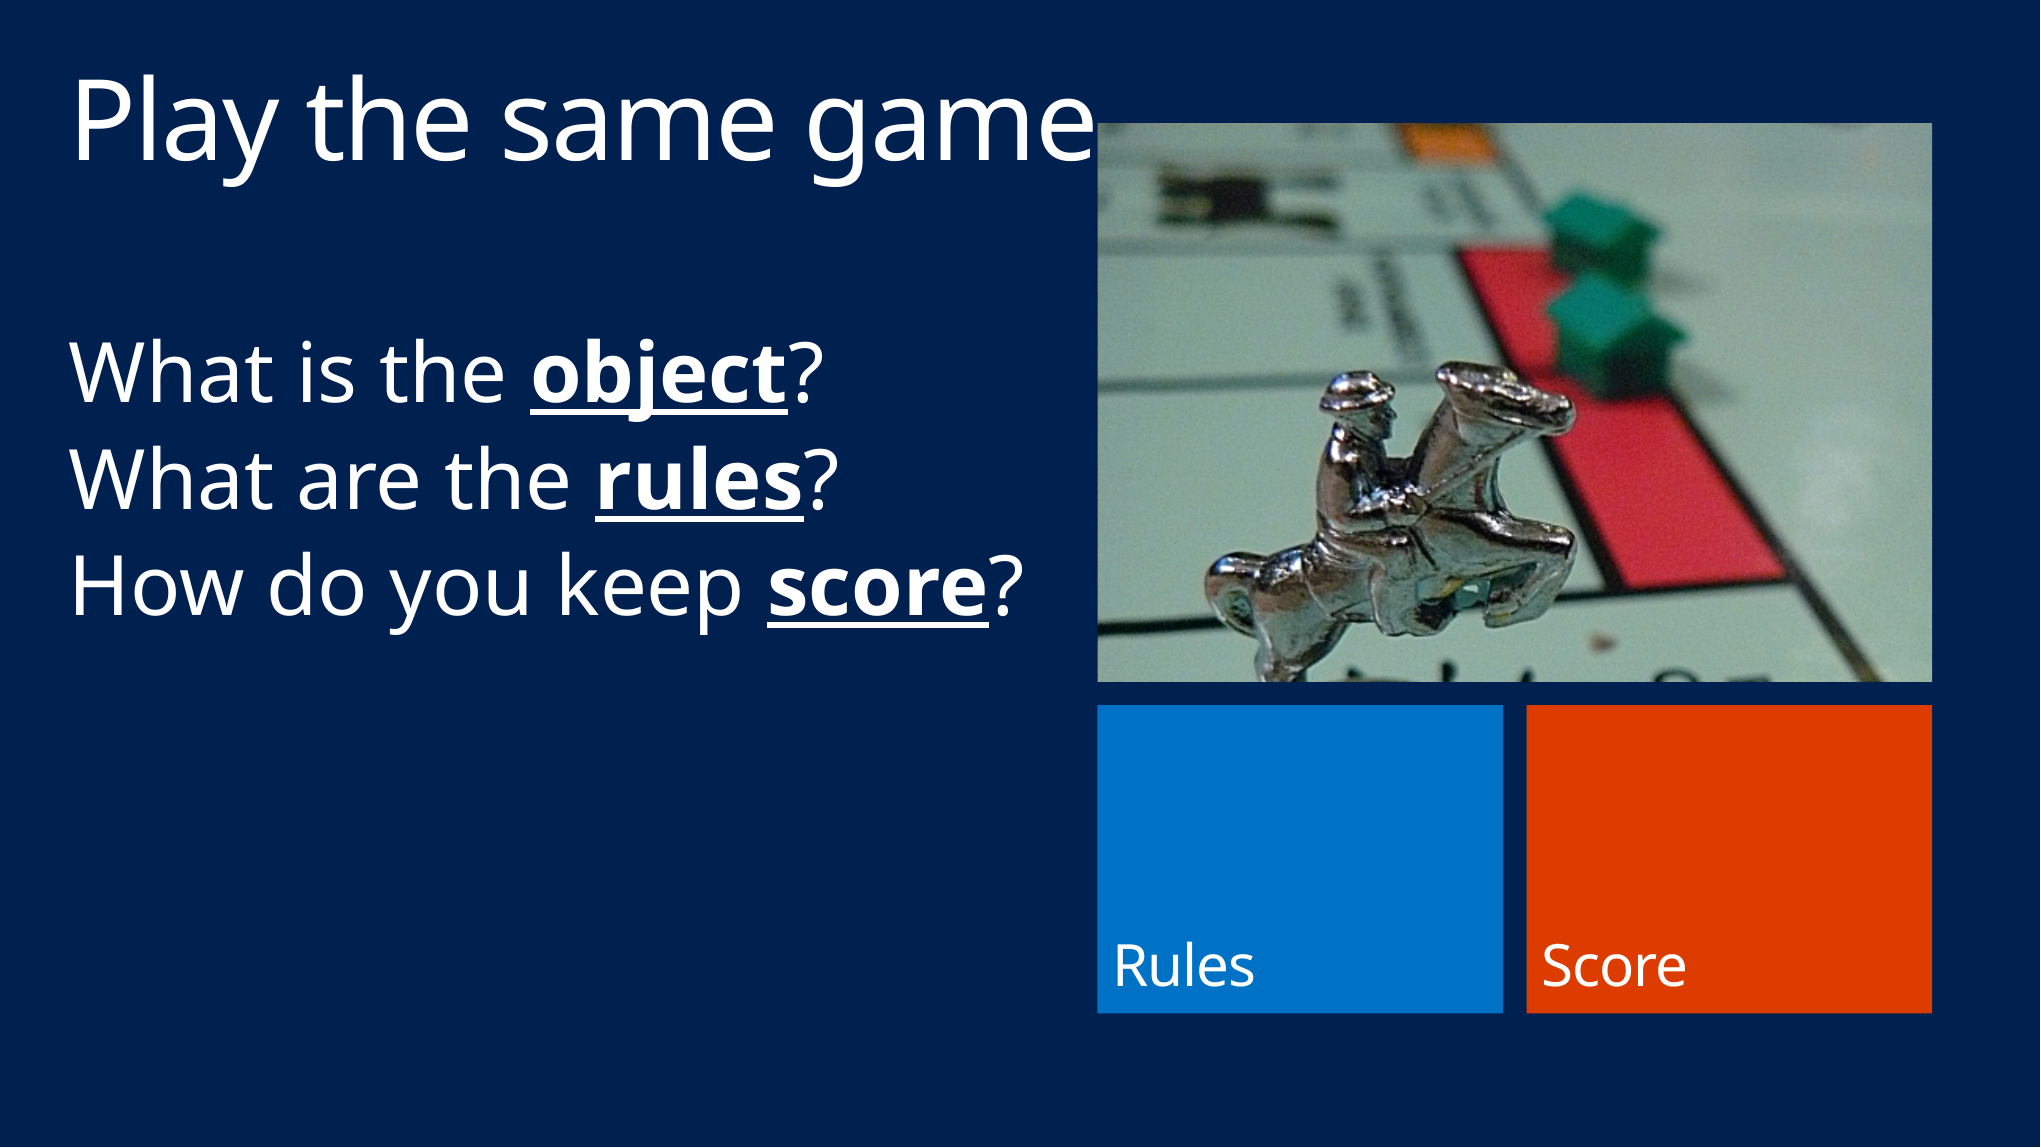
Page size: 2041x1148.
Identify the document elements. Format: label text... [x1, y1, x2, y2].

text_box Score [1526, 704, 1933, 1014]
picture [1097, 123, 1933, 682]
title Play the same game [45, 48, 1996, 200]
text_box Rules [1097, 704, 1504, 1014]
list What is the object? What are the rules? How do you keep score? [45, 198, 1074, 765]
